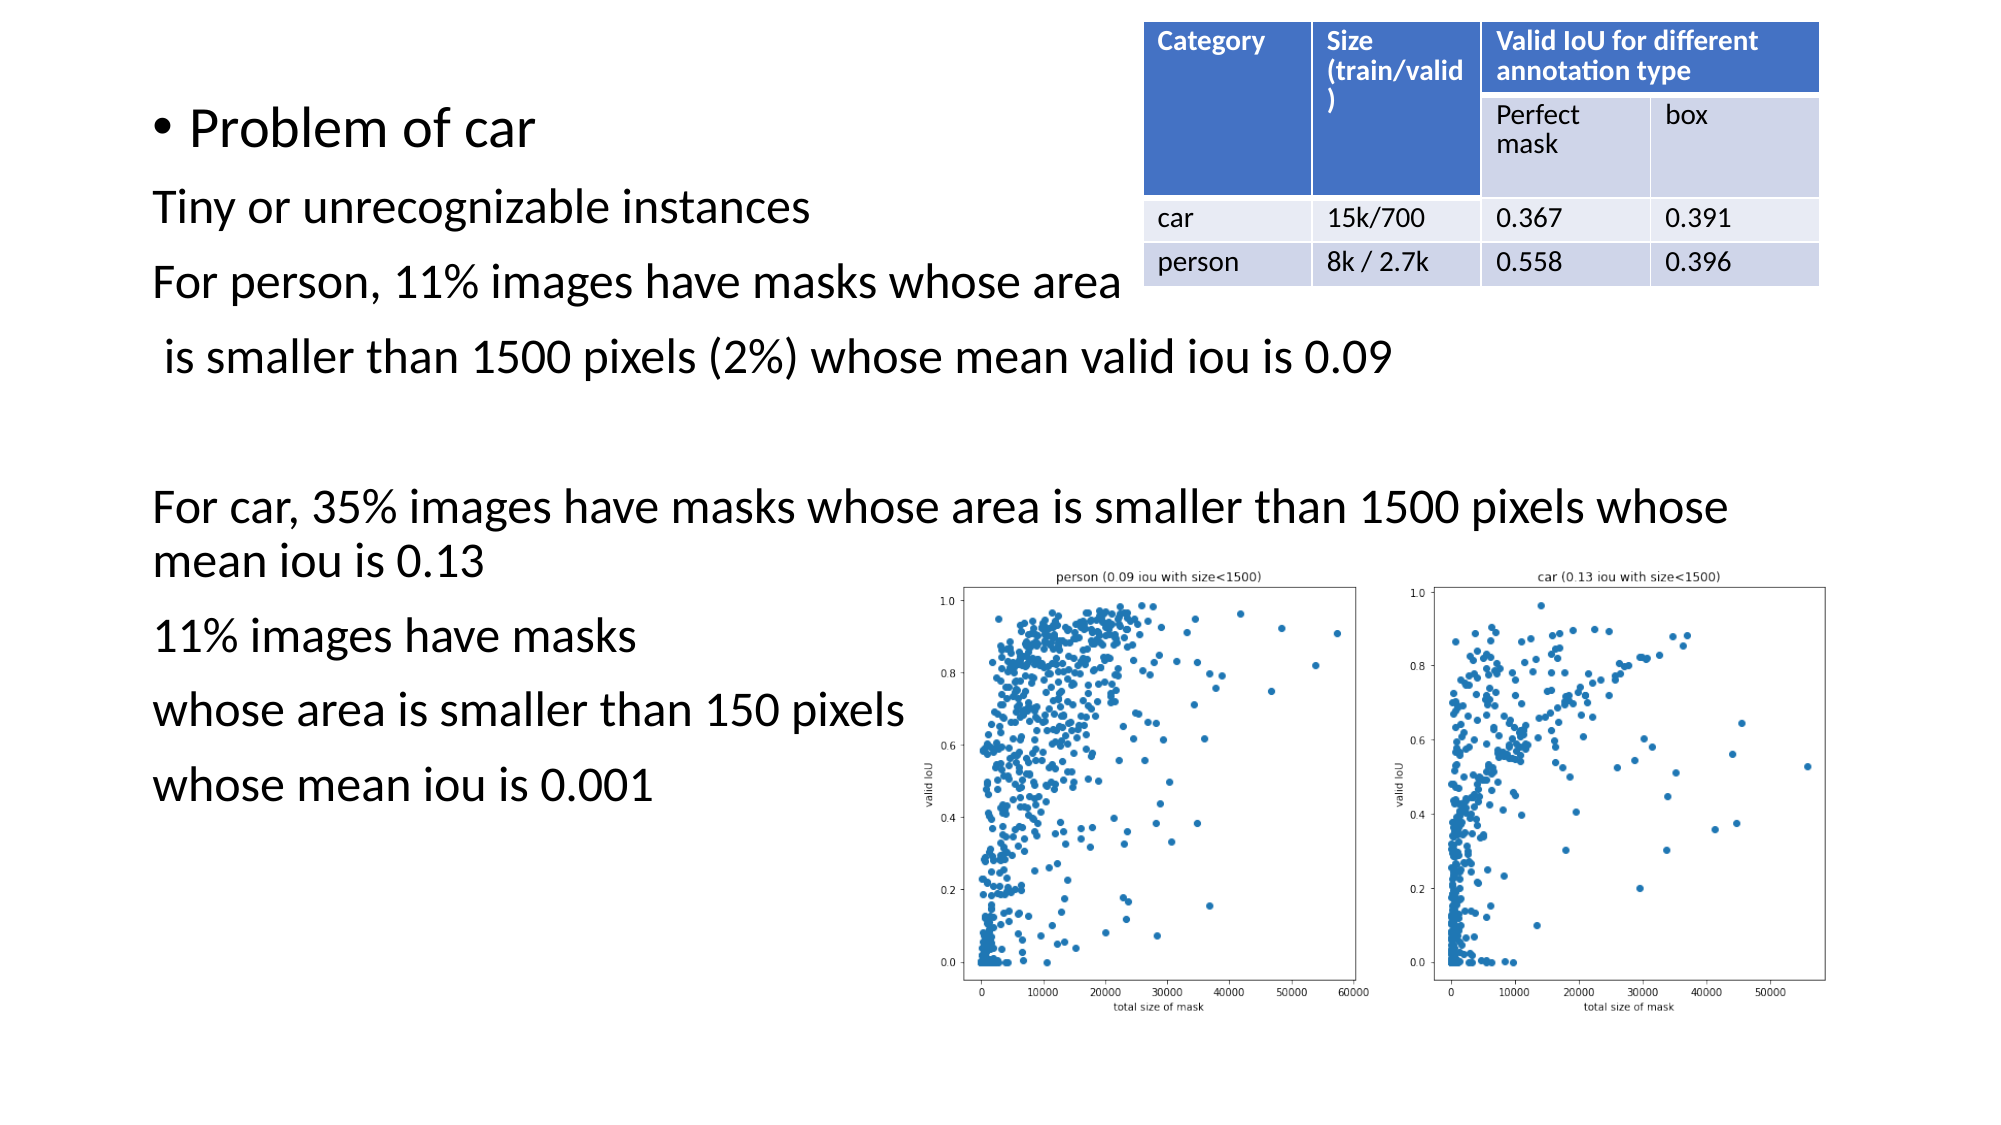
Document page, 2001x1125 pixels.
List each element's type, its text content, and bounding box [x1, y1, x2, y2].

table_cell 0.396 [1651, 243, 1819, 286]
table_header Valid IoU for different annotation type [1482, 22, 1819, 92]
table_cell car [1144, 201, 1311, 241]
picture [918, 564, 1832, 1019]
table_cell 15k/700 [1313, 201, 1480, 241]
table_cell 8k / 2.7k [1313, 243, 1480, 286]
table_cell Perfect mask [1482, 98, 1650, 197]
table_cell person [1144, 243, 1311, 286]
table_cell 0.558 [1482, 243, 1650, 286]
table_header Category [1144, 22, 1311, 195]
table_cell 0.367 [1482, 199, 1650, 241]
table_cell 0.391 [1651, 199, 1819, 241]
list Problem of car Tiny or unrecognizable instances For person, 11% images have masks whose area is smaller than 1500 pixels (2%) whose mean valid iou is 0.09 For car, 35% images have masks whose area is smaller than 1500 pixels whose mean iou is 0.13 11% images have masks whose area is smaller than 150 pixels whose mean iou is 0.001 [137, 89, 1863, 1014]
table_header Size (train/valid) [1313, 22, 1480, 195]
table_cell box [1651, 98, 1819, 197]
